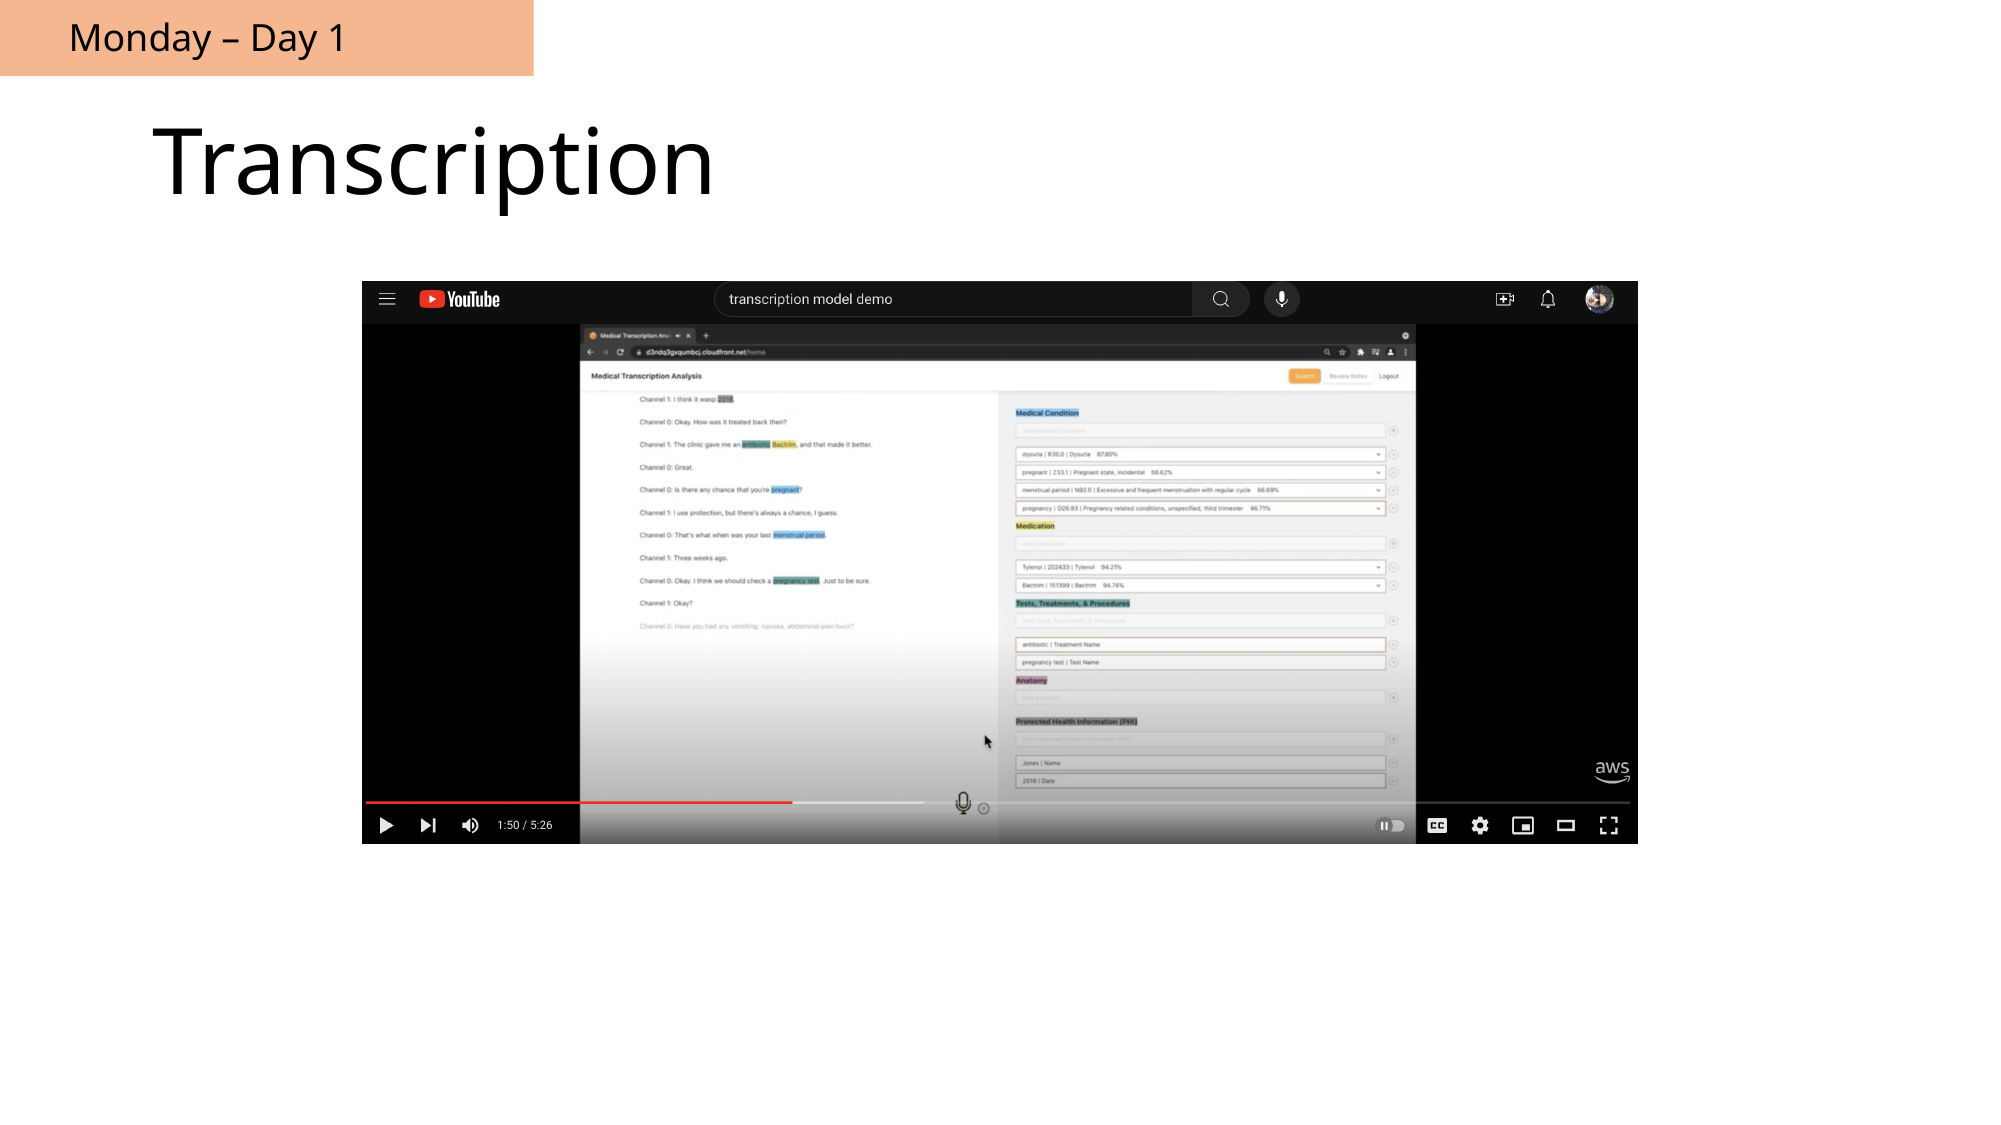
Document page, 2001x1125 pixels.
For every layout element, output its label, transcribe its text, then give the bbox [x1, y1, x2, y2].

text_box Monday – Day 1 [0, 0, 534, 77]
picture [362, 281, 1638, 844]
text_box Transcription [137, 107, 1863, 278]
